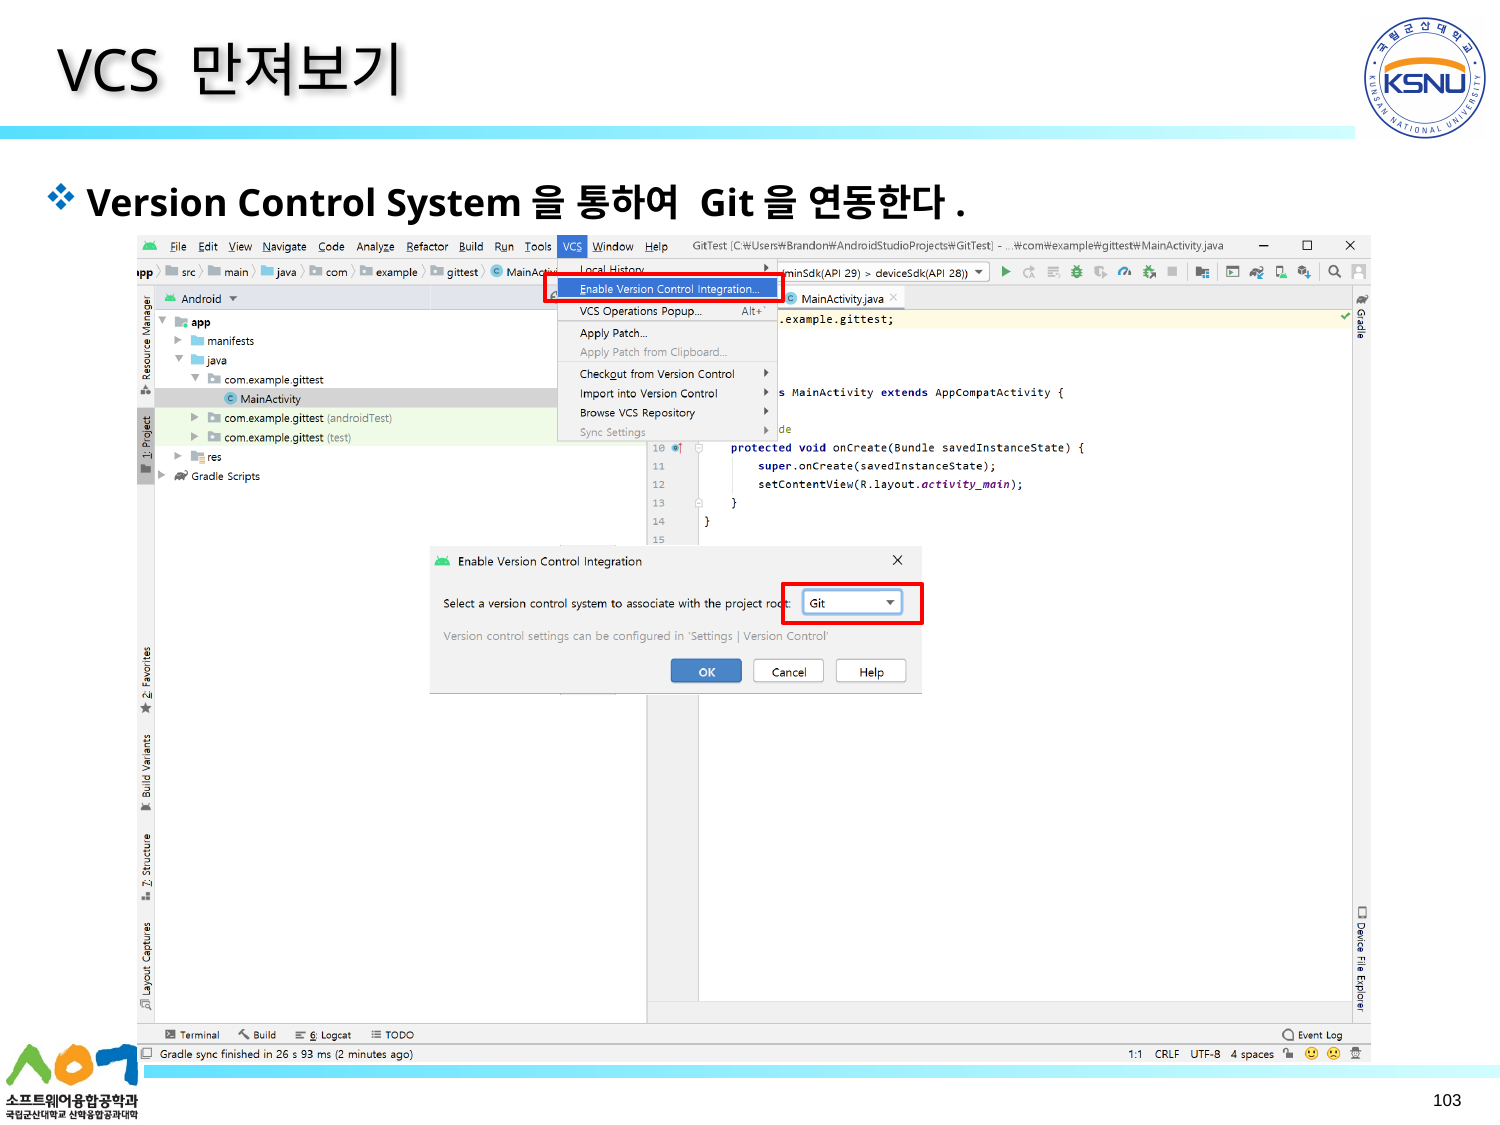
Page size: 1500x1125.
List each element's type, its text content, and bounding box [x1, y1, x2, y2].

list Version Control System을 통하여 Git을 연동한다. [29, 148, 1476, 1059]
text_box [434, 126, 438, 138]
slide_number 81 [1015, 1071, 1031, 1077]
picture [1361, 16, 1486, 139]
text_box [250, 126, 254, 138]
slide_number 103 [1330, 1081, 1477, 1122]
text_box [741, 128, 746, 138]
title VCS 만져보기 [42, 20, 1349, 116]
picture [0, 235, 1371, 1122]
